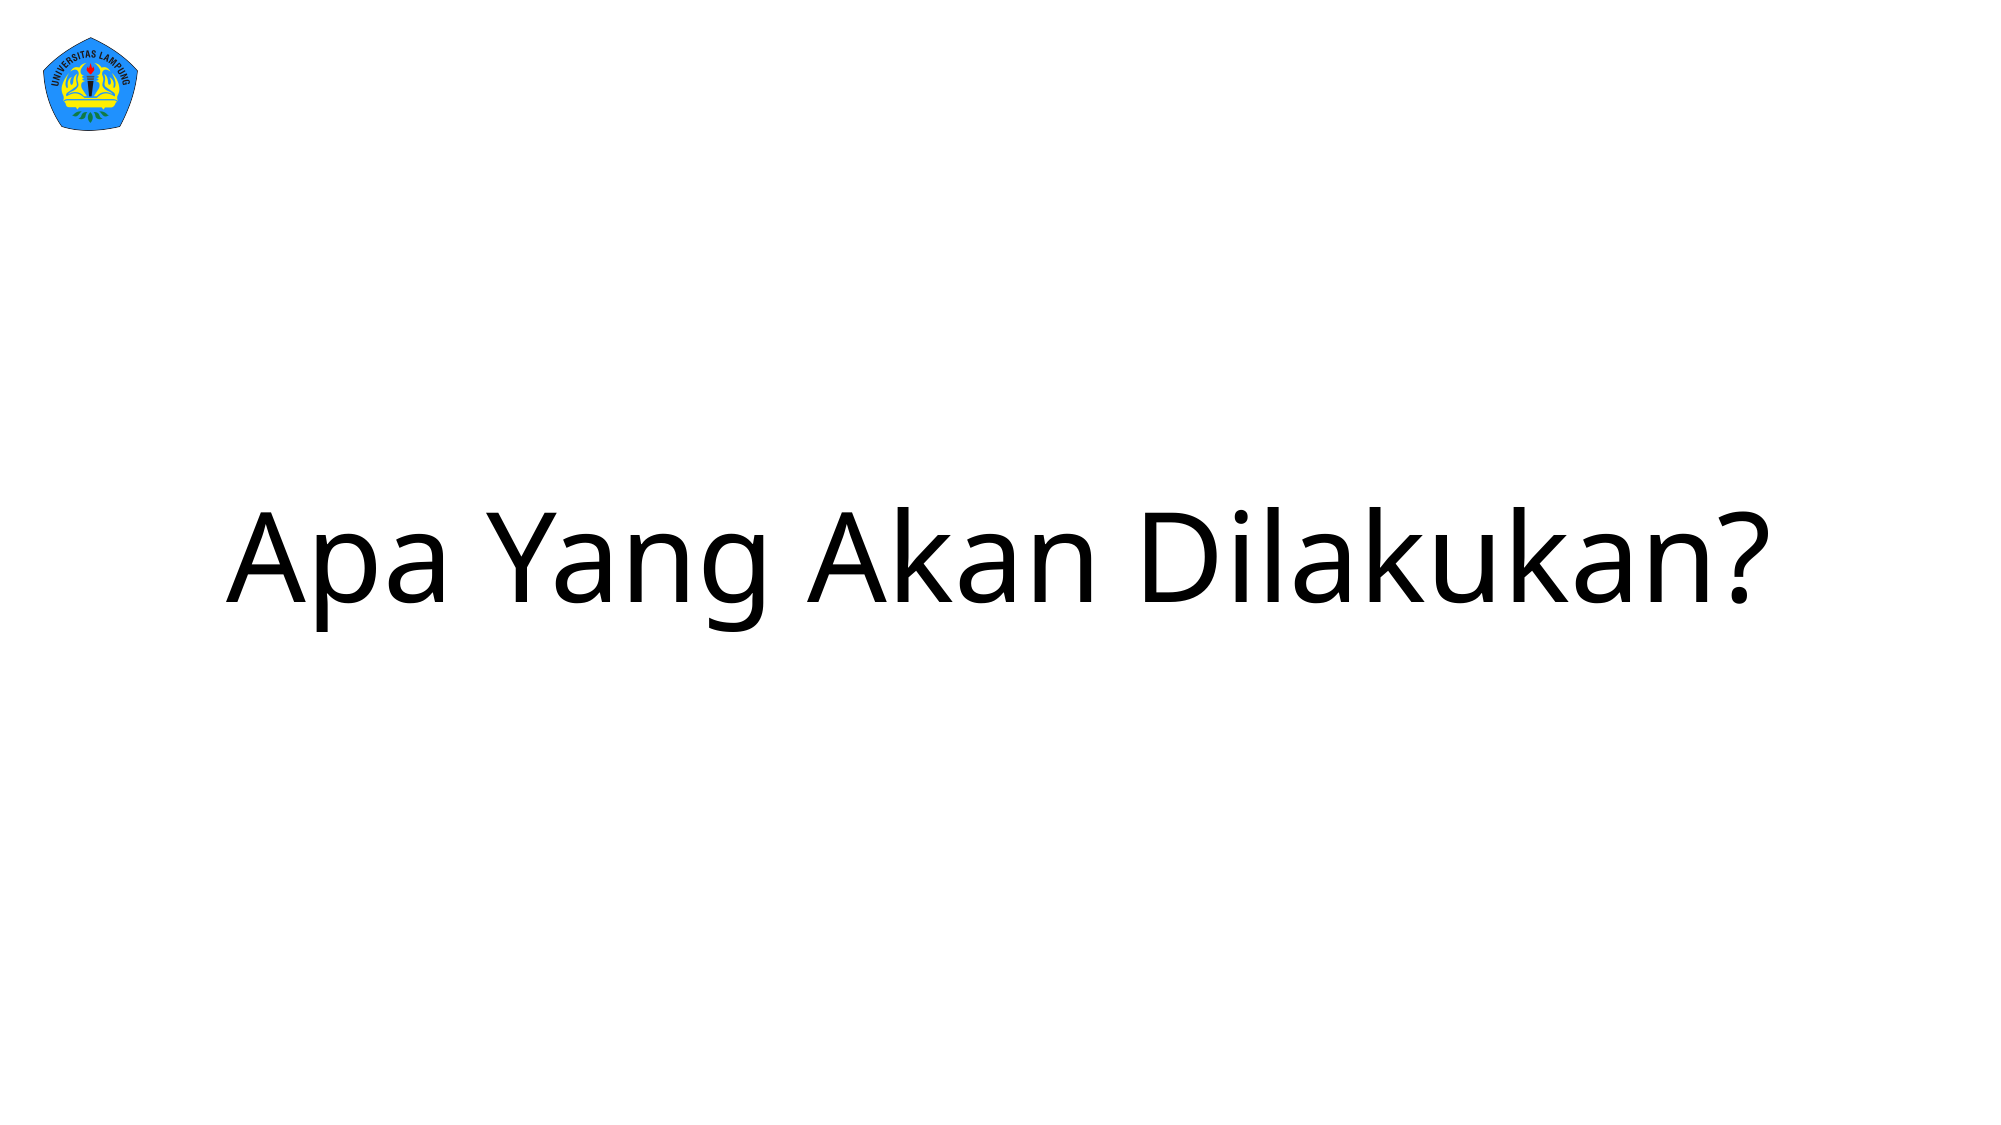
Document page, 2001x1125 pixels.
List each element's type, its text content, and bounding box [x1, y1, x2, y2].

title Apa Yang Akan Dilakukan? [137, 447, 1863, 678]
picture [43, 37, 138, 131]
